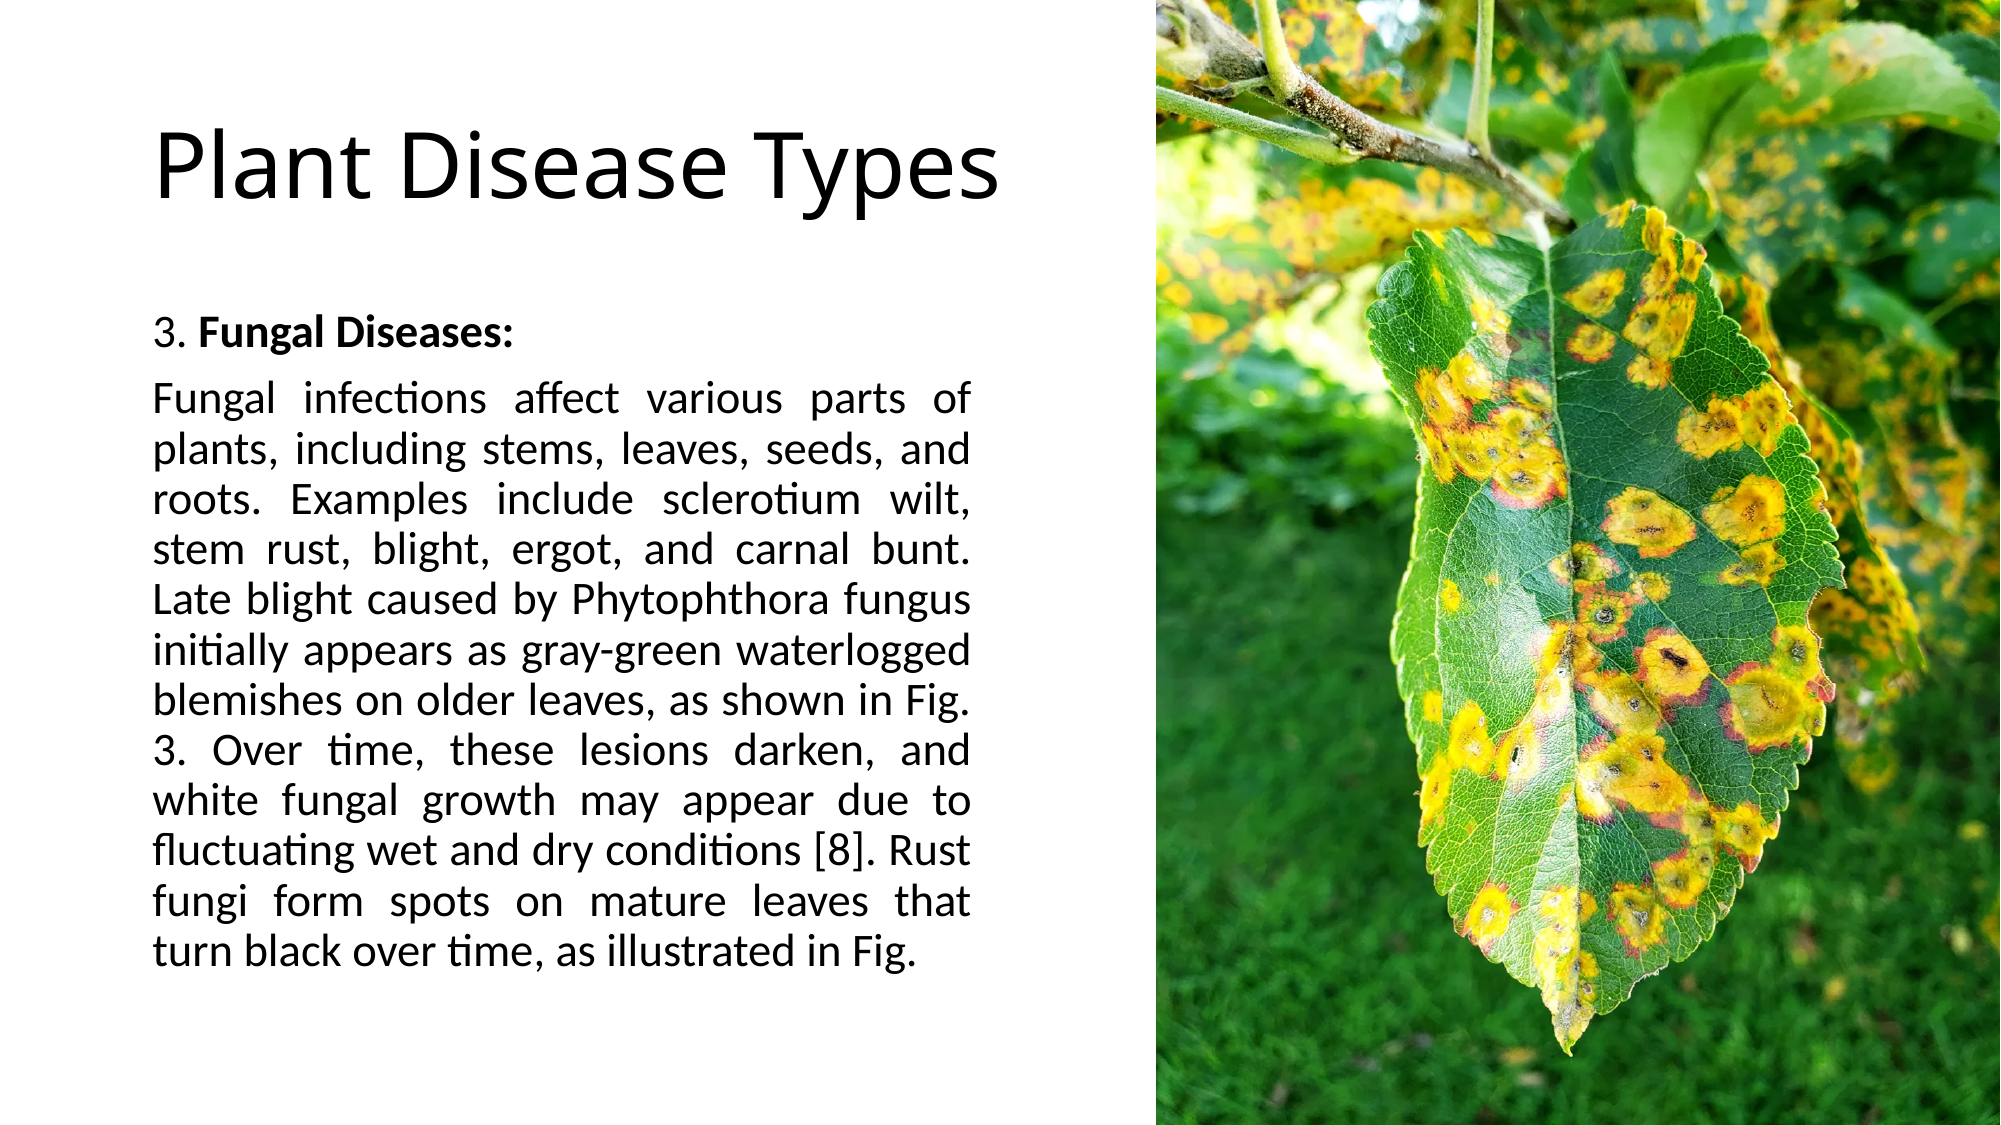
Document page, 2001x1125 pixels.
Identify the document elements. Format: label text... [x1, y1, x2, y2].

picture [1156, 0, 2000, 1125]
title Plant Disease Types [137, 59, 1156, 278]
list 3. Fungal Diseases: Fungal infections affect various parts of plants, including stems, leaves, seeds, and roots. Examples include sclerotium wilt, stem rust, blight, ergot, and carnal bunt. Late blight caused by Phytophthora fungus initially appears as gray-green waterlogged blemishes on older leaves, as shown in Fig. 3. Over time, these lesions darken, and white fungal growth may appear due to fluctuating wet and dry conditions [8]. Rust fungi form spots on mature leaves that turn black over time, as illustrated in Fig. [137, 299, 988, 1014]
